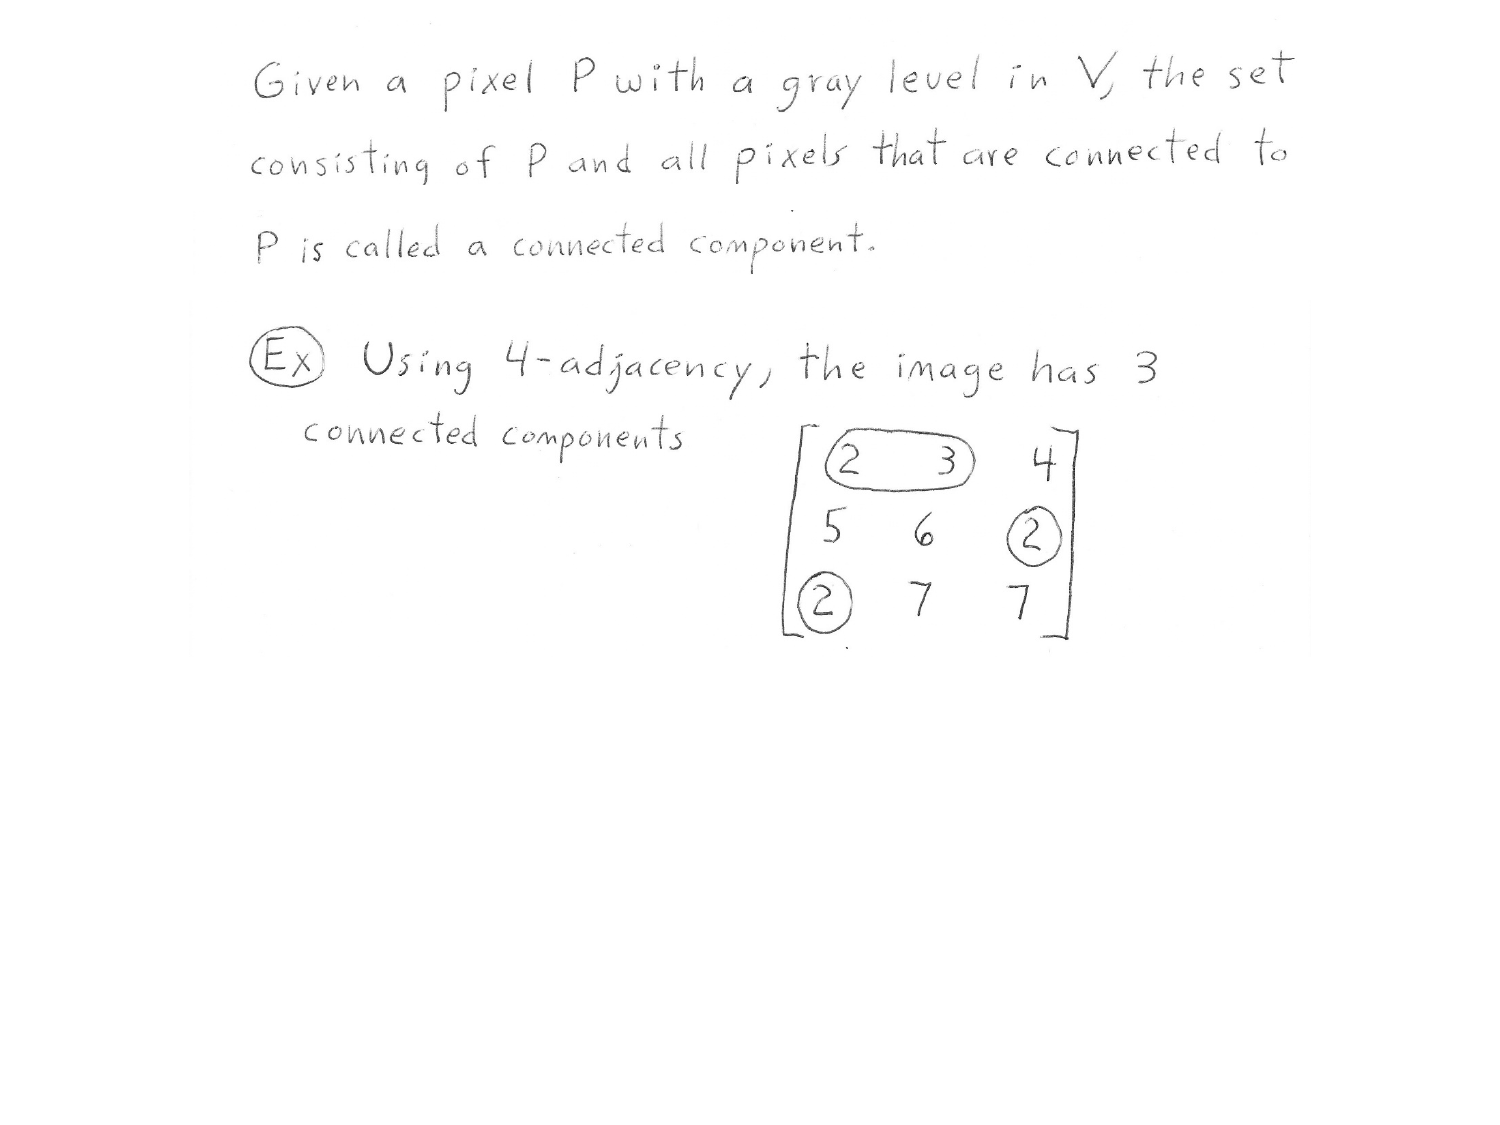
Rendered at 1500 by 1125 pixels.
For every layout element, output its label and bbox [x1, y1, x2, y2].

picture [189, 299, 1311, 657]
picture [193, 209, 1307, 276]
picture [207, 14, 1307, 186]
